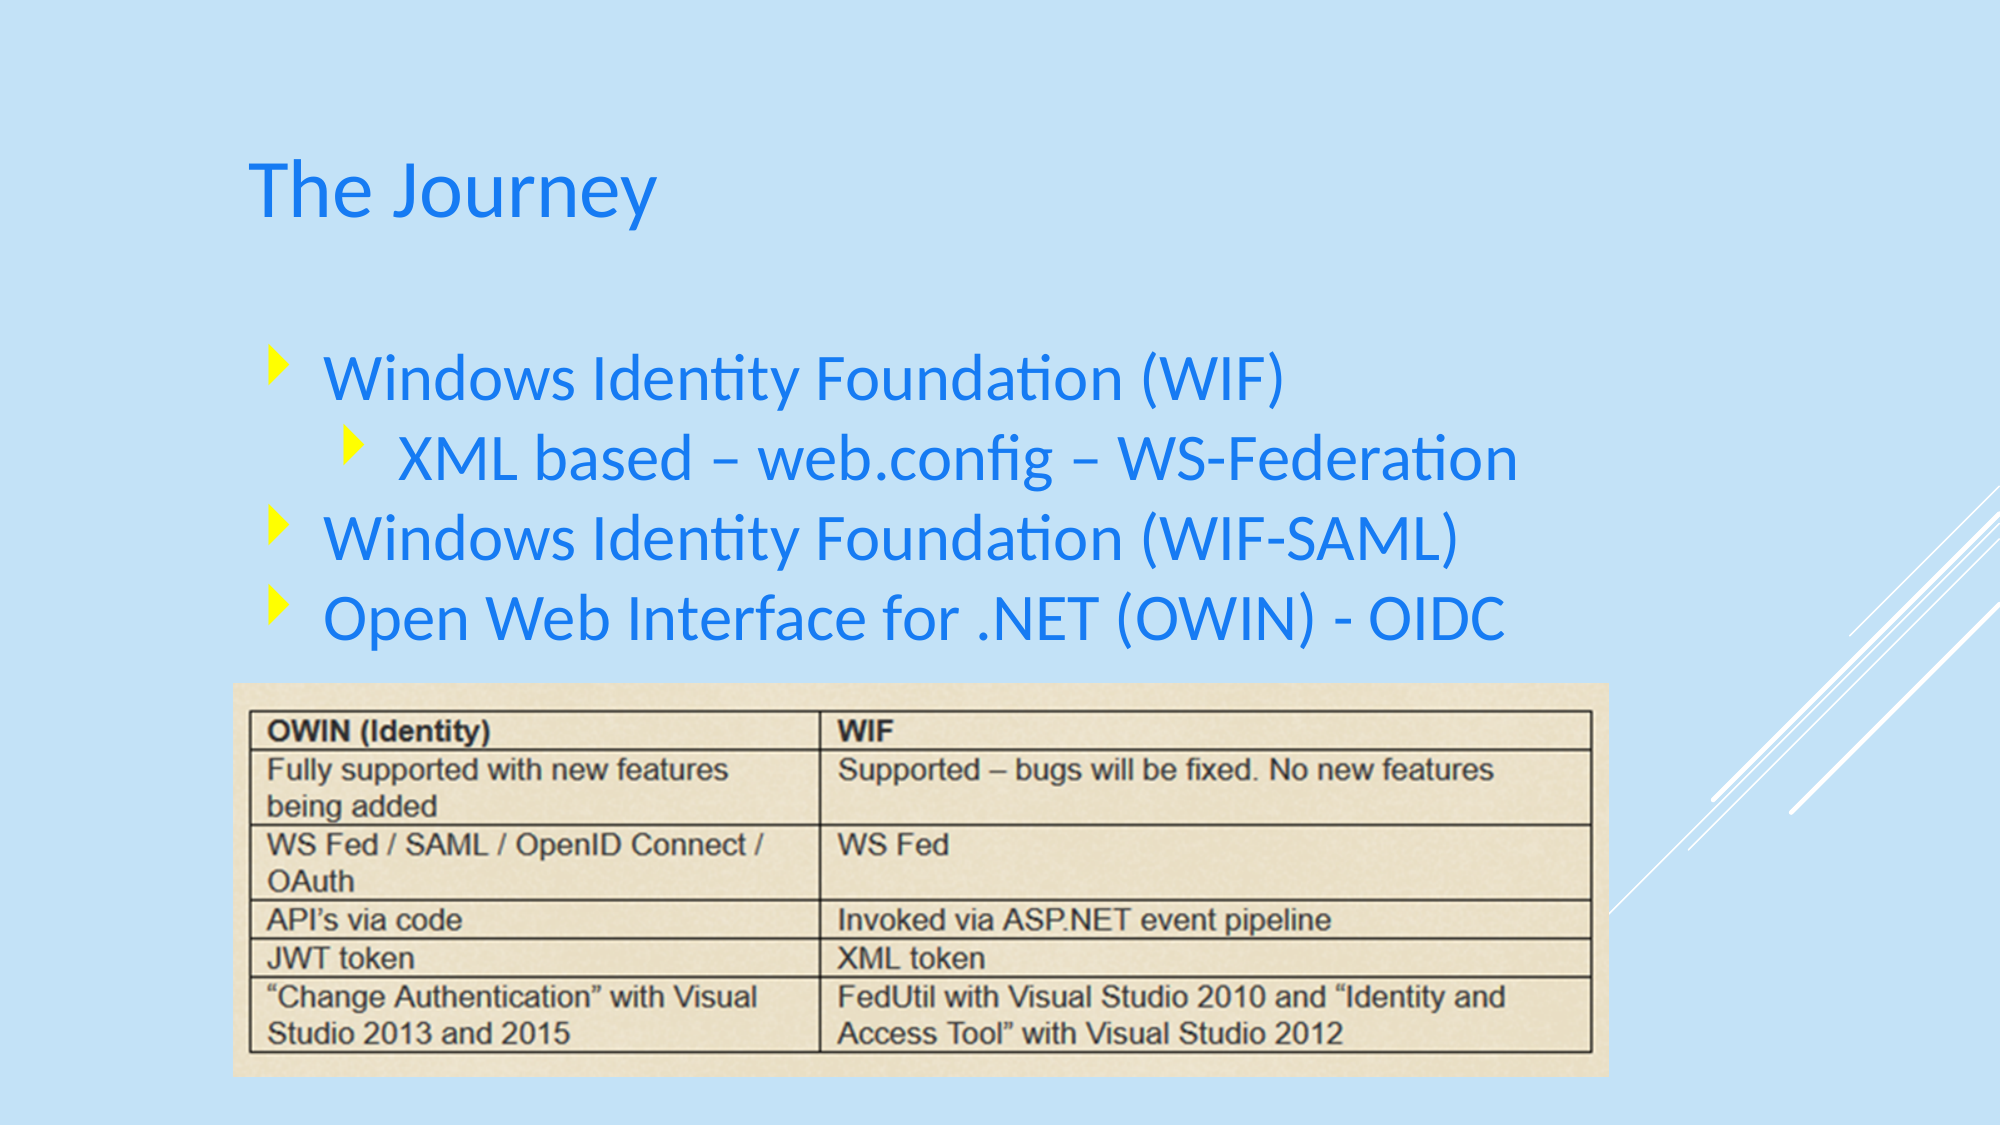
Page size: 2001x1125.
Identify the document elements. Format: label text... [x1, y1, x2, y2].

text_box The Journey Windows Identity Foundation (WIF) XML based – web.config – WS-Federation Windows Identity Foundation (WIF-SAML) Open Web Interface for .NET (OWIN) - OIDC [233, 126, 1675, 922]
picture [233, 682, 1610, 1078]
